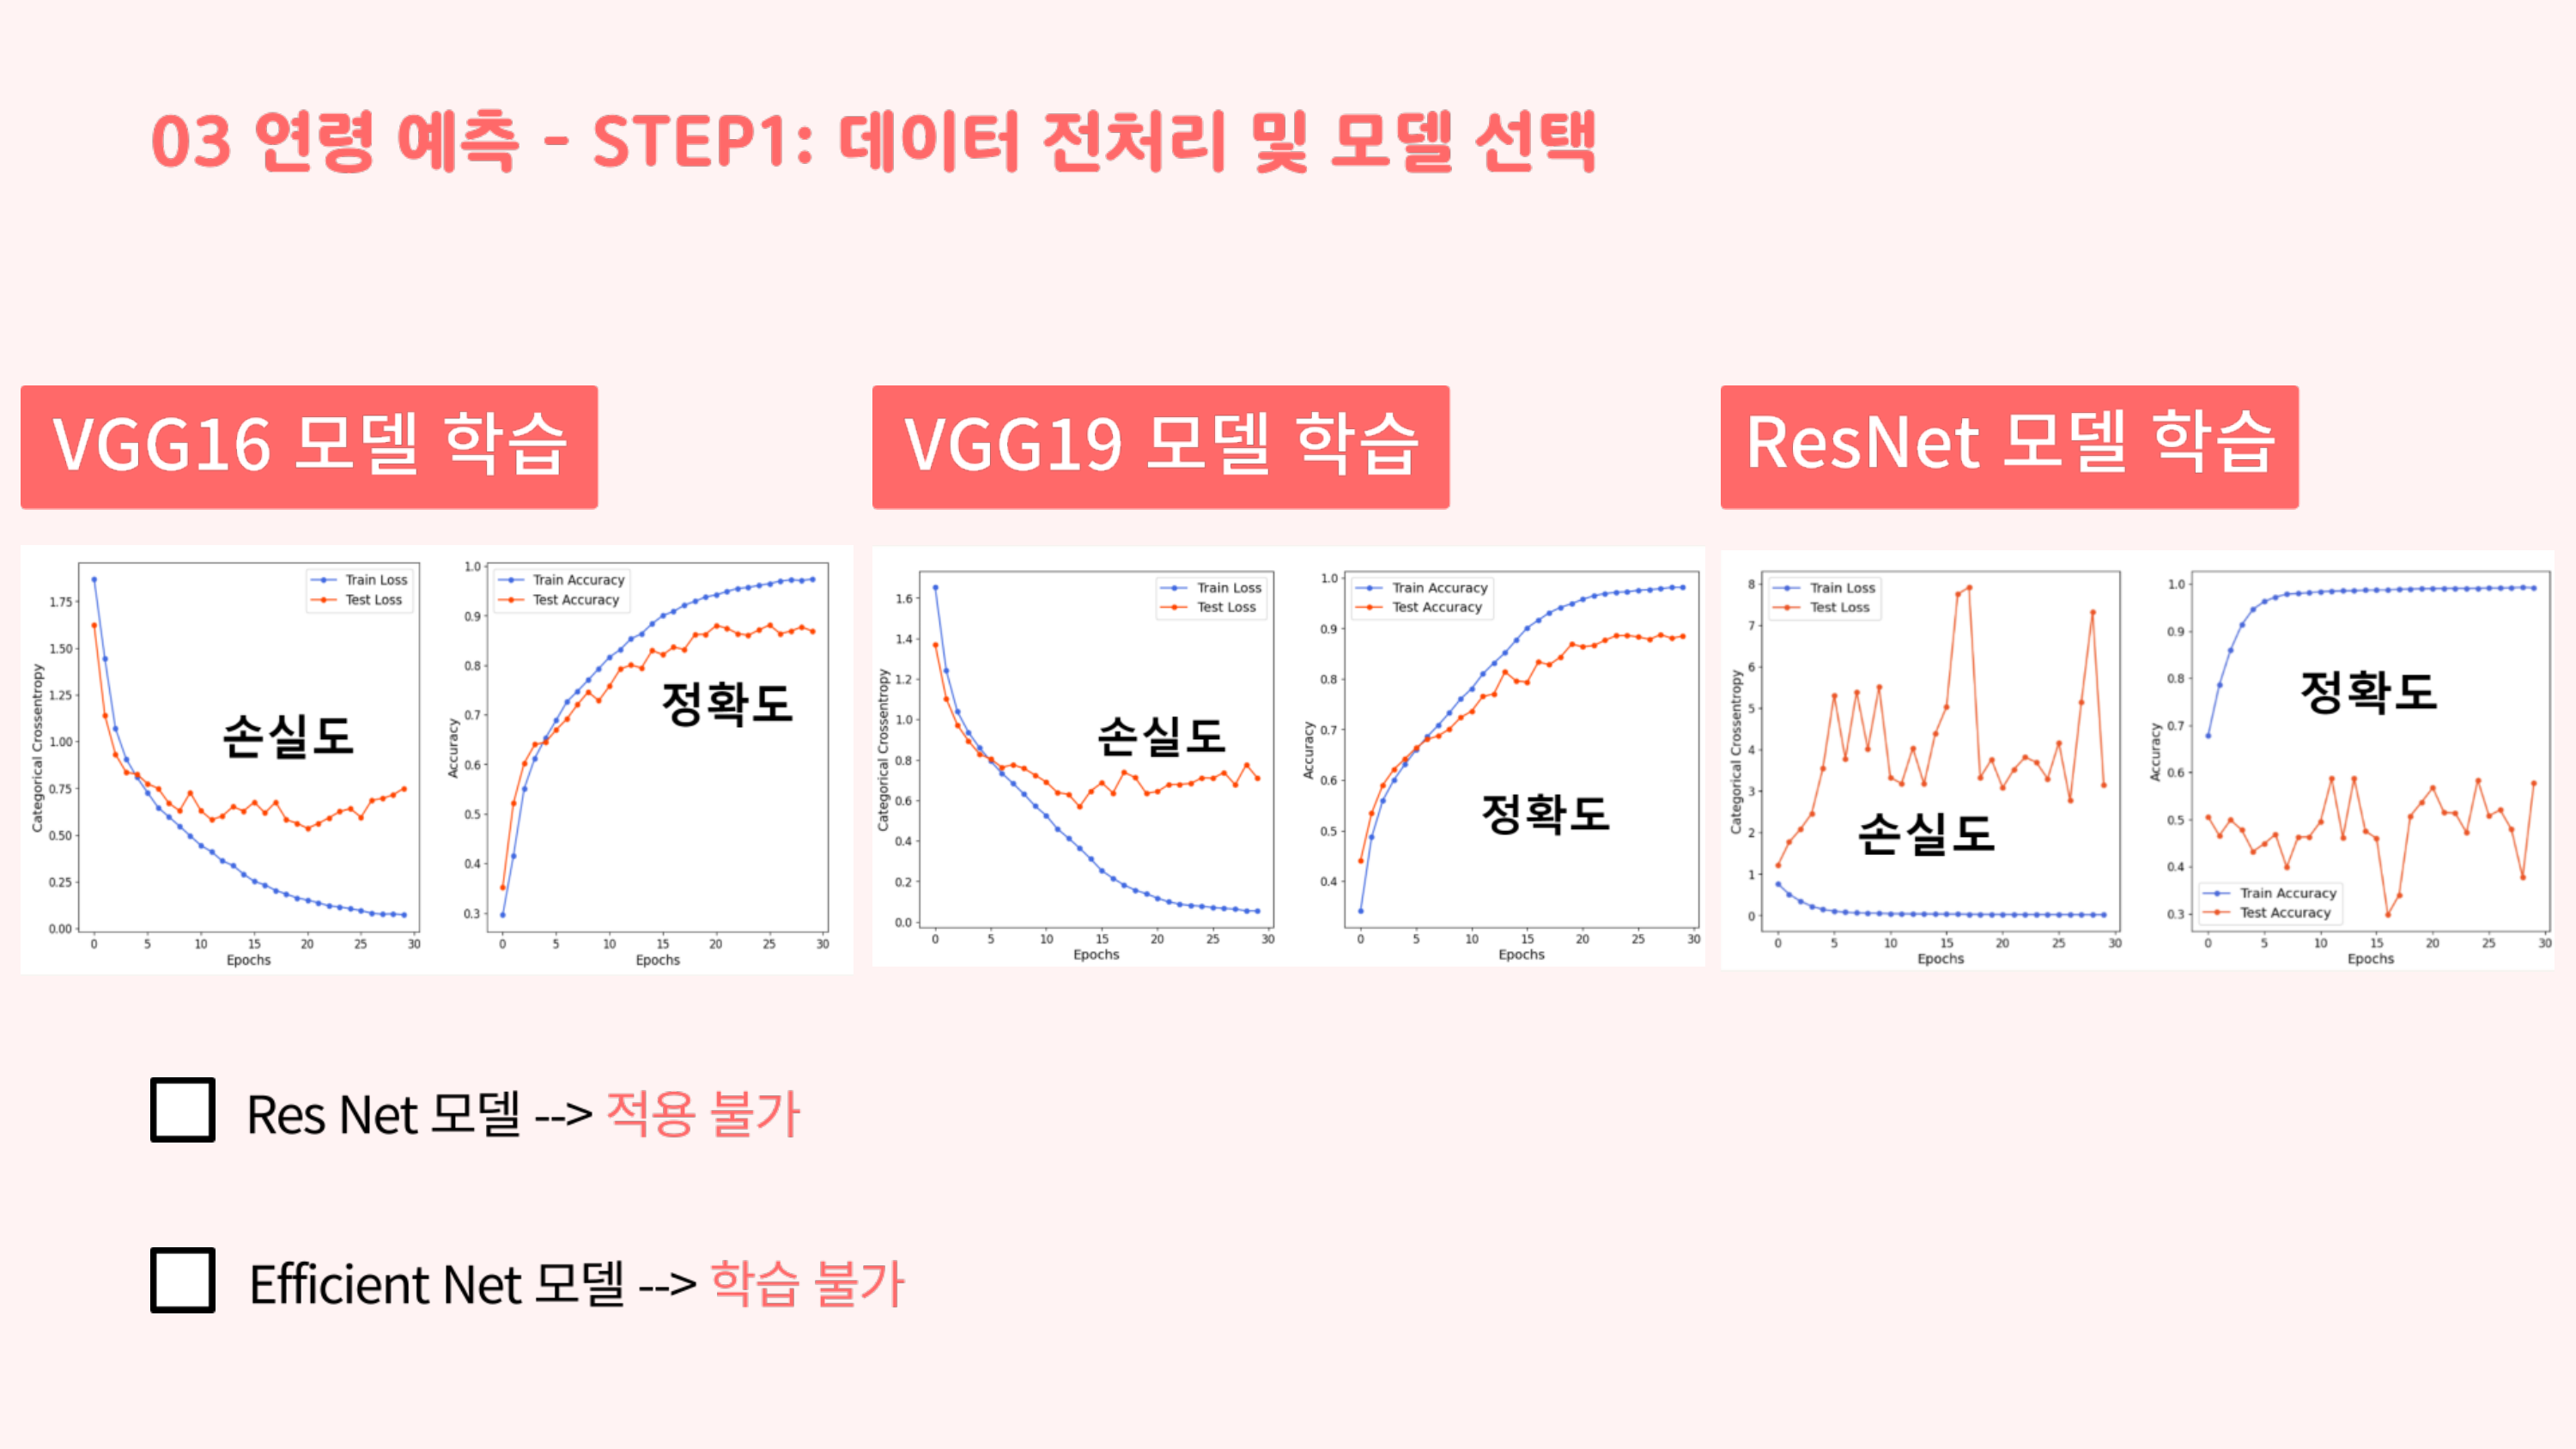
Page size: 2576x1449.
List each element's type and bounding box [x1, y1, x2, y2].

picture [129, 70, 1660, 252]
text_box [150, 1247, 216, 1313]
text_box [20, 545, 854, 976]
picture [1676, 366, 2372, 558]
picture [825, 367, 1517, 558]
picture [0, 367, 665, 558]
text_box [150, 1077, 216, 1143]
picture [225, 1058, 855, 1202]
text_box [1721, 550, 2555, 972]
text_box [872, 545, 1706, 967]
picture [228, 1228, 959, 1372]
